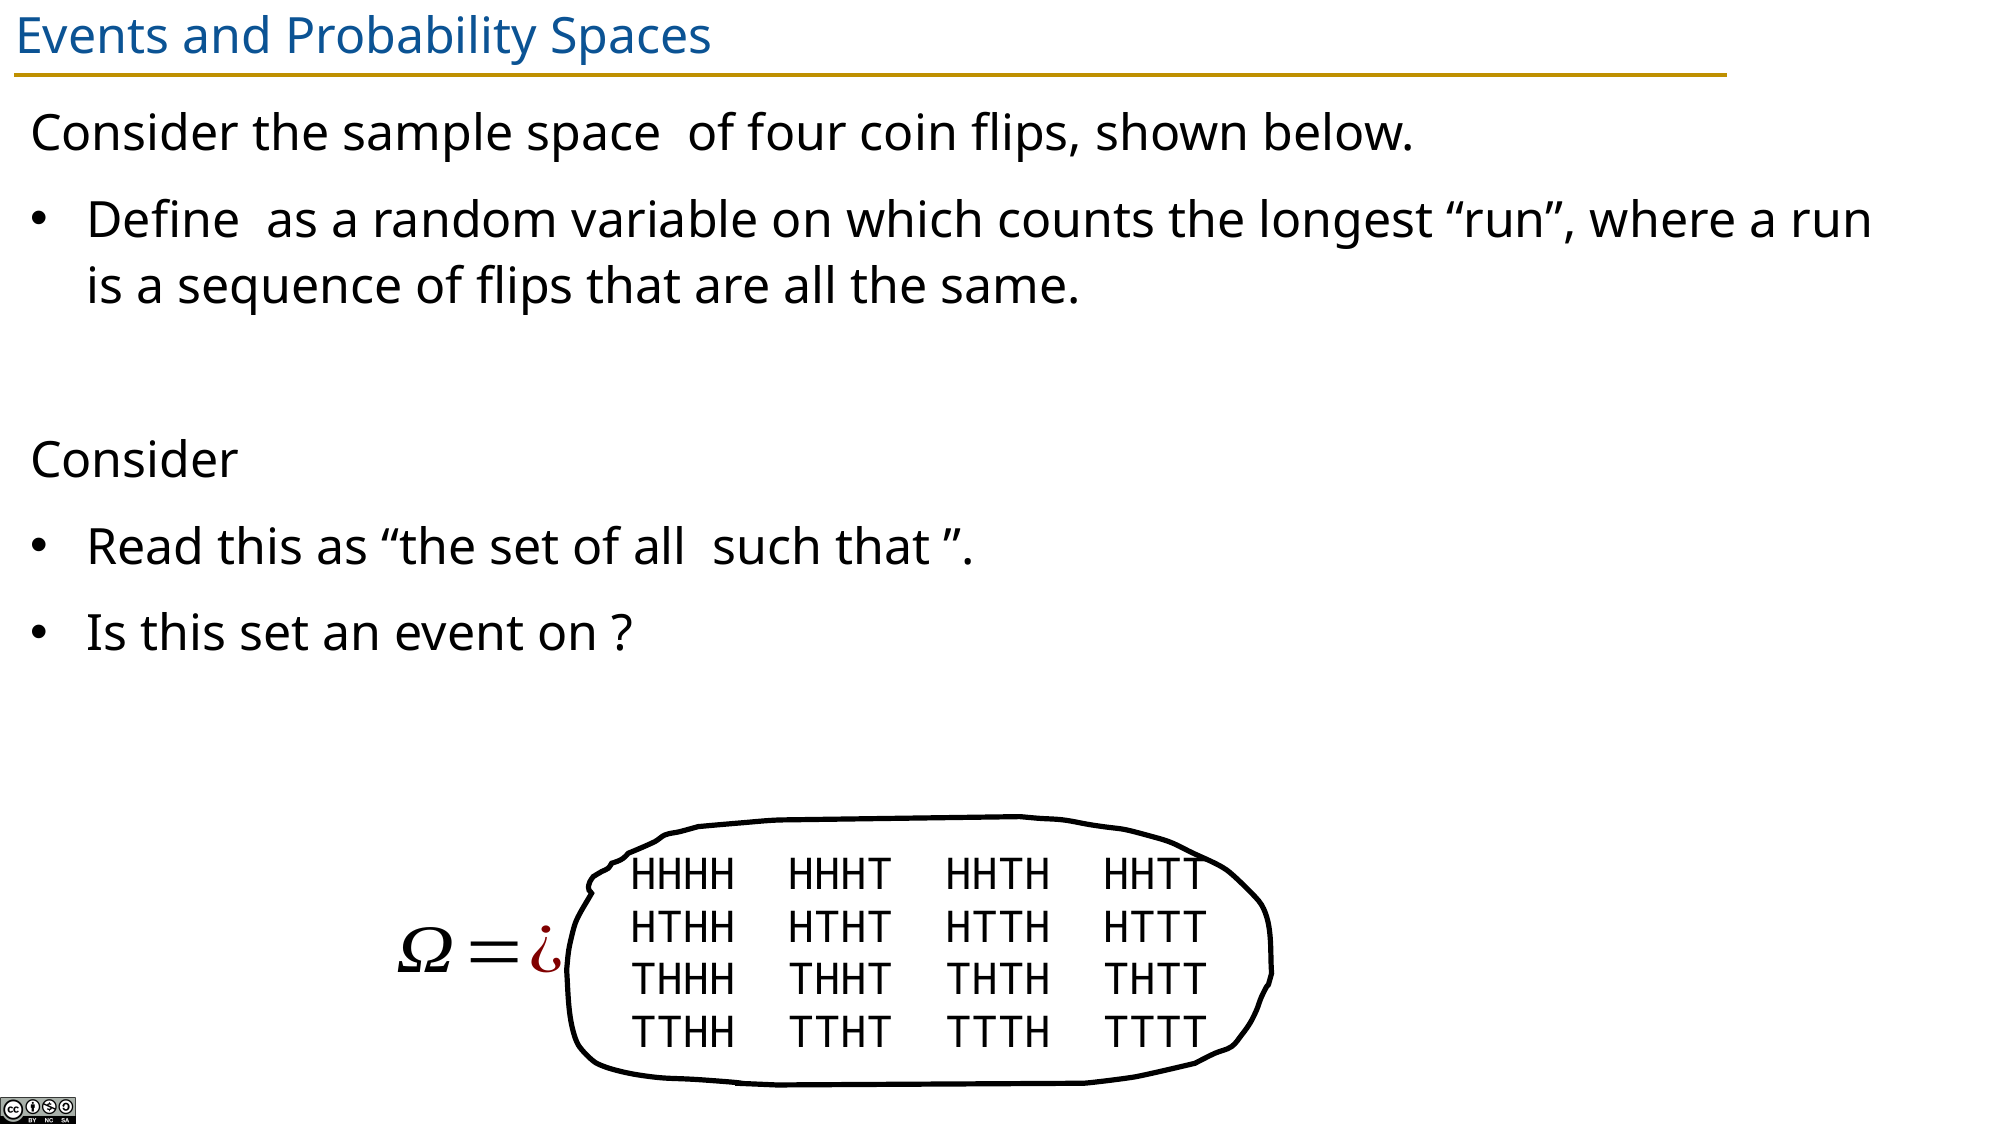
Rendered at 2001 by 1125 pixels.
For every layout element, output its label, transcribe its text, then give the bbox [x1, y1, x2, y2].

picture [0, 1097, 76, 1124]
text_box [396, 816, 1273, 1086]
title Events and Probability Spaces [0, 0, 1725, 75]
